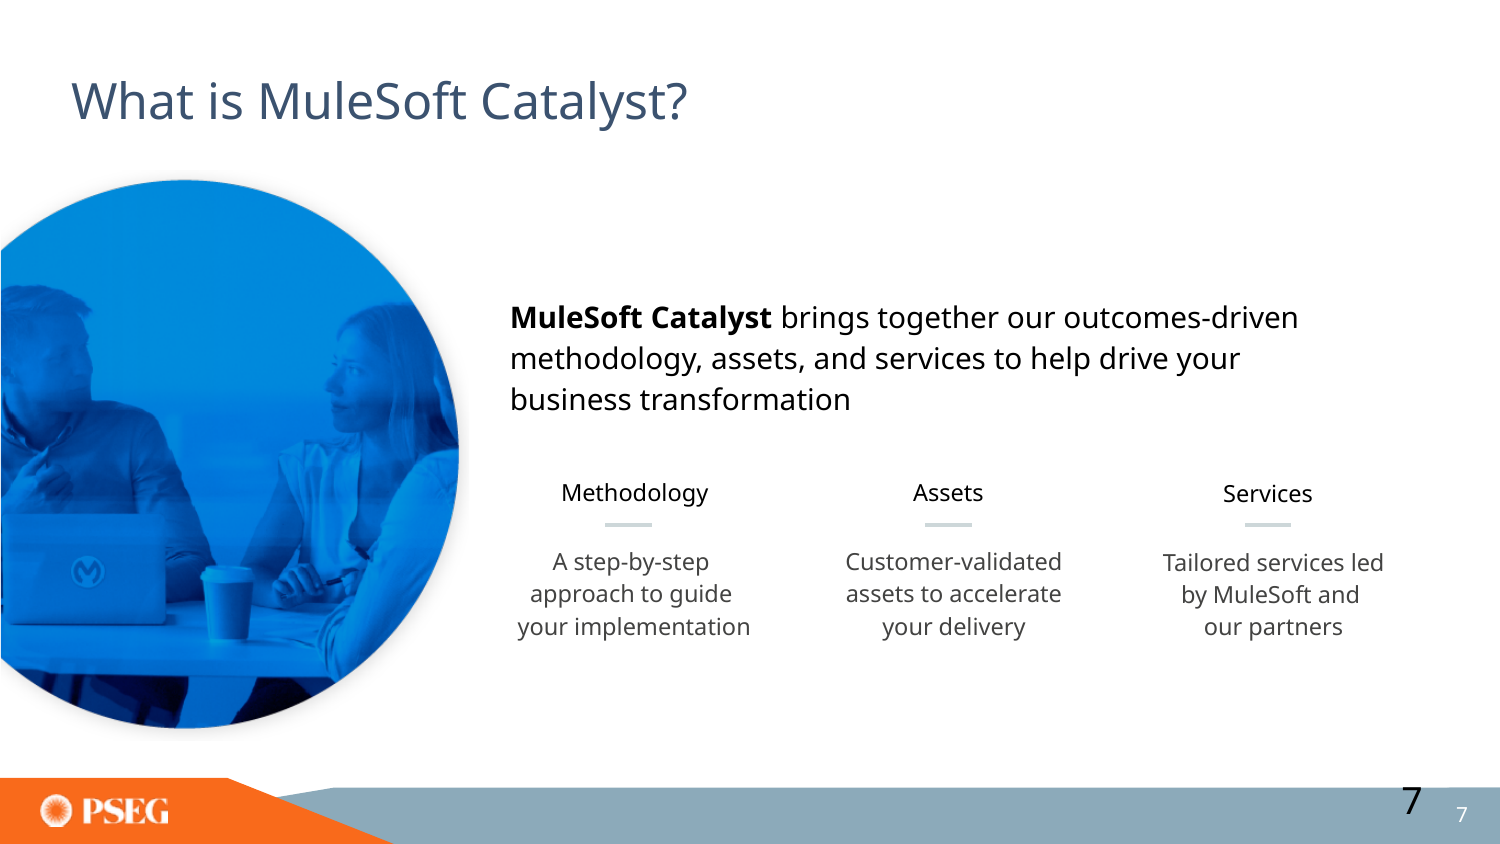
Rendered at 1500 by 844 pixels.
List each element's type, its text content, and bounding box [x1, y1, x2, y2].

text_box Services [1169, 474, 1367, 512]
text_box Customer-validated assets to accelerate your delivery [828, 531, 1079, 628]
title What is MuleSoft Catalyst? [71, 12, 1149, 131]
slide_number 7 [1338, 779, 1423, 825]
text_box A step-by-step approach to guide your implementation [489, 531, 779, 628]
text_box Assets [849, 473, 1047, 512]
picture [40, 794, 168, 827]
picture [0, 169, 470, 742]
text_box MuleSoft Catalyst brings together our outcomes-driven methodology, assets, and services to help drive your business transformation [498, 288, 1339, 368]
text_box Tailored services led by MuleSoft and our partners [1139, 532, 1408, 612]
text_box [474, 263, 1431, 438]
text_box Methodology [530, 473, 740, 512]
